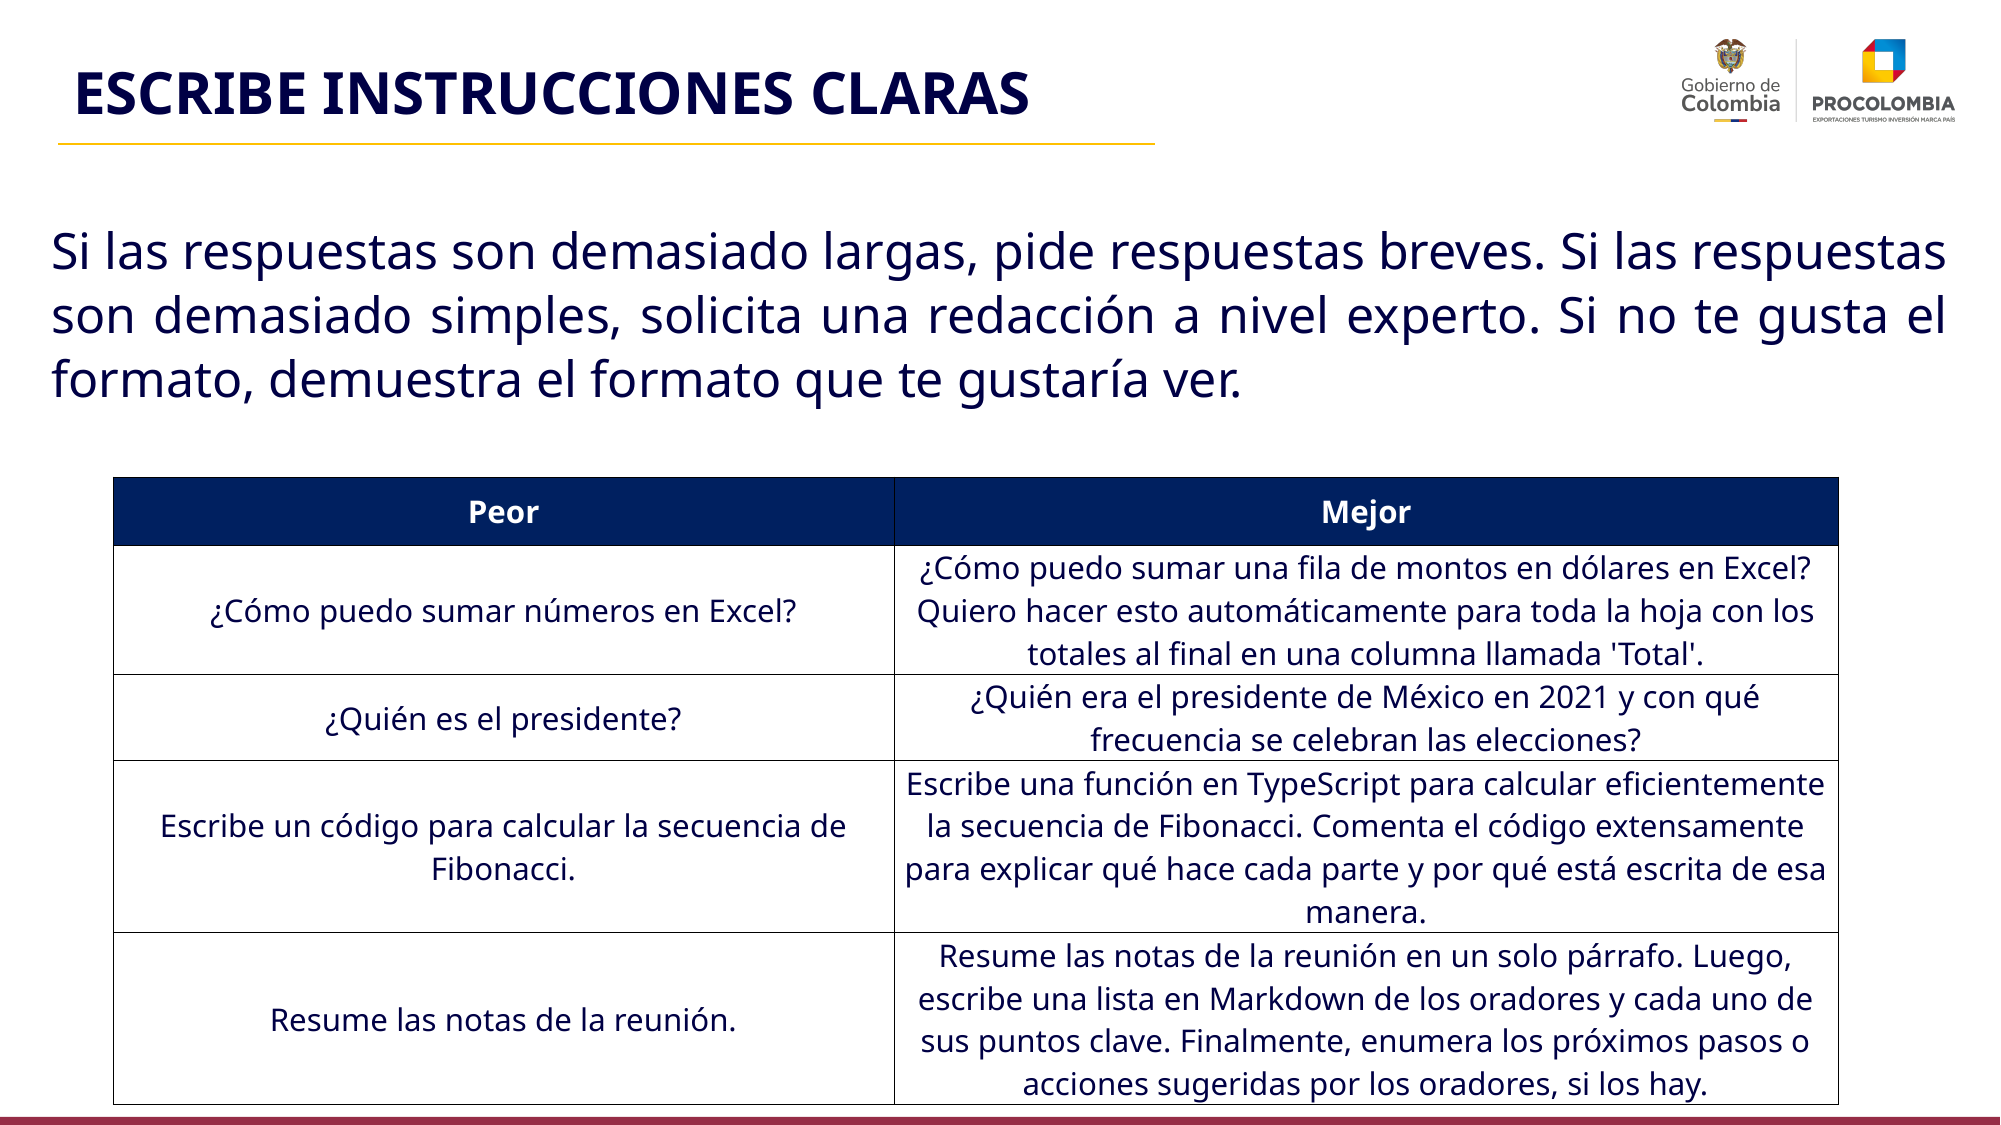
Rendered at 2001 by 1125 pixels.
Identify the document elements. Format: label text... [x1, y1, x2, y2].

table_cell ¿Quién es el presidente? [114, 675, 894, 760]
table_cell Escribe un código para calcular la secuencia de Fibonacci. [114, 761, 894, 932]
table_cell Resume las notas de la reunión en un solo párrafo. Luego, escribe una lista en Markdown de los oradores y cada uno de sus puntos clave. Finalmente, enumera los próximos pasos o acciones sugeridas por los oradores, si los hay. [895, 933, 1838, 1104]
table_cell ¿Quién era el presidente de México en 2021 y con qué frecuencia se celebran las elecciones? [895, 675, 1838, 760]
table_header Mejor [895, 478, 1838, 545]
text_box Si las respuestas son demasiado largas, pide respuestas breves. Si las respuestas son demasiado simples, solicita una redacción a nivel experto. Si no te gusta el formato, demuestra el formato que te gustaría ver. [36, 207, 1964, 416]
table_header Peor [114, 478, 894, 545]
table_cell ¿Cómo puedo sumar números en Excel? [114, 546, 894, 674]
text_box ESCRIBE INSTRUCCIONES CLARAS [58, 56, 1652, 135]
table_cell ¿Cómo puedo sumar una fila de montos en dólares en Excel? Quiero hacer esto automáticamente para toda la hoja con los totales al final en una columna llamada 'Total'. [895, 546, 1838, 674]
table_cell Resume las notas de la reunión. [114, 933, 894, 1104]
picture [1682, 39, 1955, 122]
table_cell Escribe una función en TypeScript para calcular eficientemente la secuencia de Fibonacci. Comenta el código extensamente para explicar qué hace cada parte y por qué está escrita de esa manera. [895, 761, 1838, 932]
